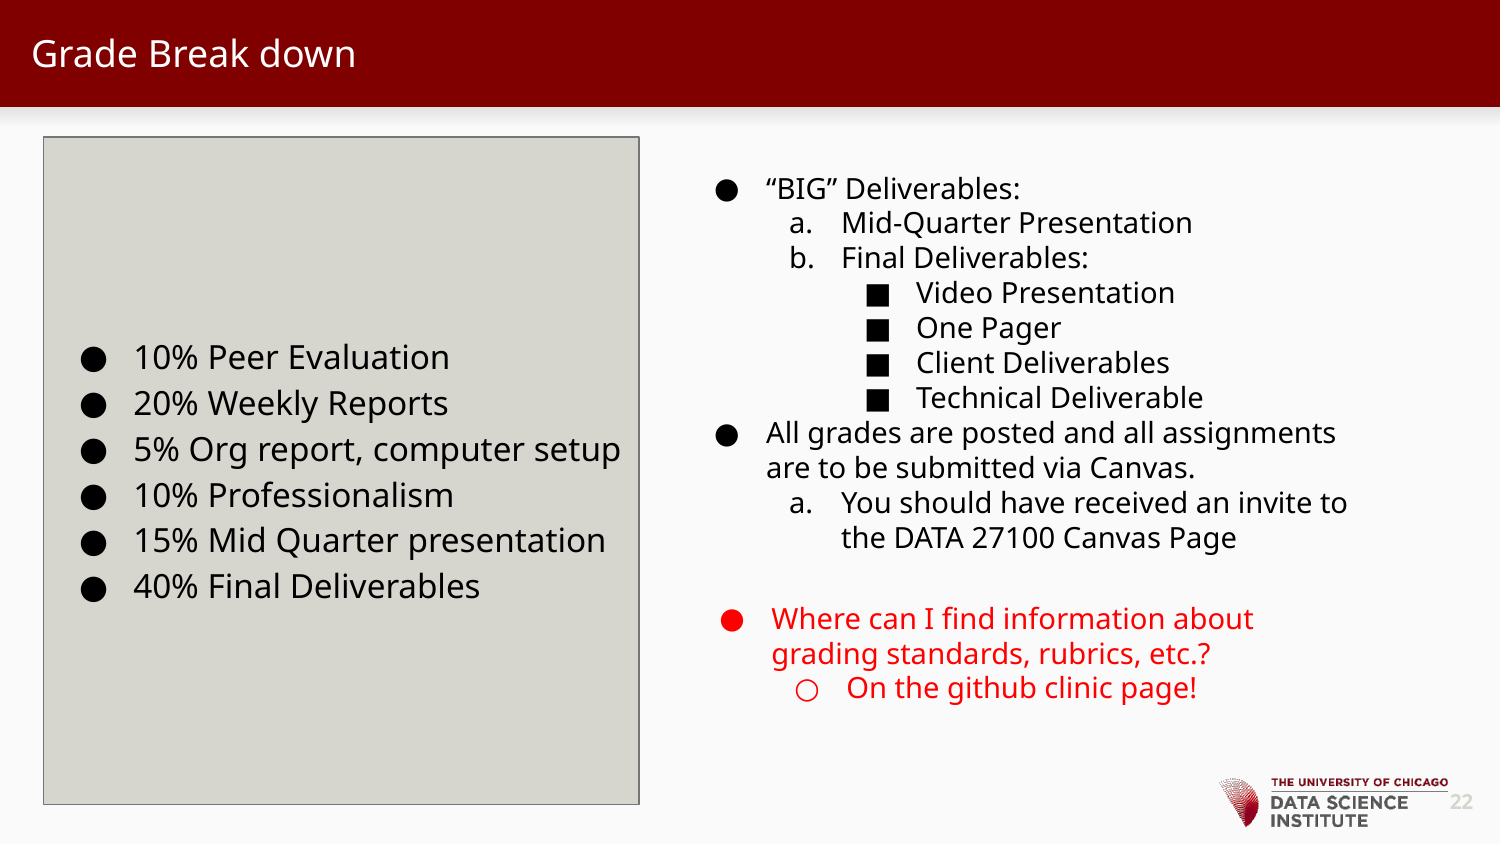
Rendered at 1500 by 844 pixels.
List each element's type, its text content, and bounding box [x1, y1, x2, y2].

text_box “BIG” Deliverables: Mid-Quarter Presentation Final Deliverables: Video Presentation One Pager Client Deliverables Technical Deliverable All grades are posted and all assignments are to be submitted via Canvas. You should have received an invite to the DATA 27100 Canvas Page [676, 154, 1365, 570]
slide_number ‹#› [1398, 770, 1489, 835]
title Grade Break down [16, 2, 1464, 102]
picture [1192, 757, 1465, 844]
text_box 10% Peer Evaluation 20% Weekly Reports 5% Org report, computer setup 10% Professionalism 15% Mid Quarter presentation 40% Final Deliverables [43, 136, 640, 805]
text_box Where can I find information about grading standards, rubrics, etc.? On the github clinic page! [681, 584, 1371, 720]
